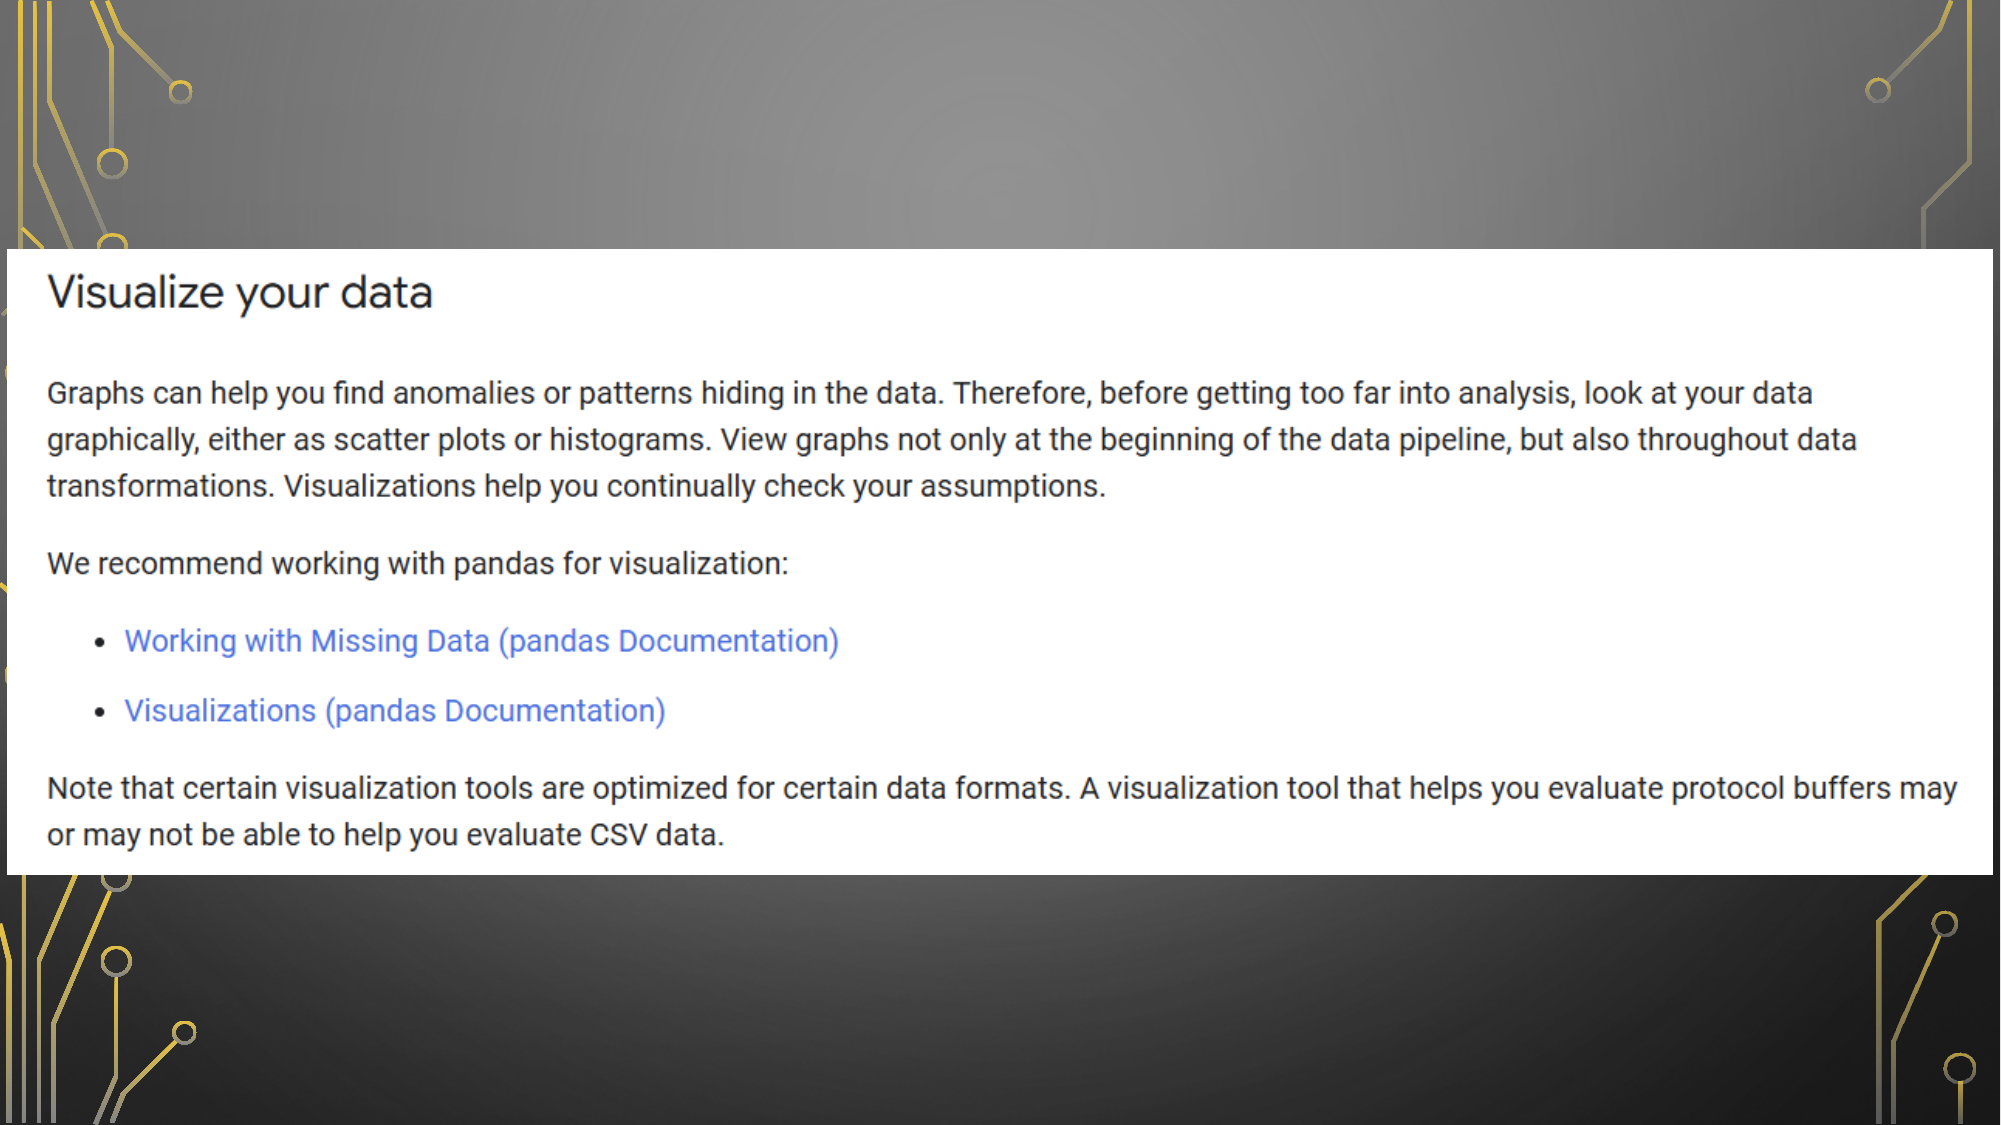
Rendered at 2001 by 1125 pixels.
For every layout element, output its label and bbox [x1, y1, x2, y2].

picture [7, 249, 1993, 876]
